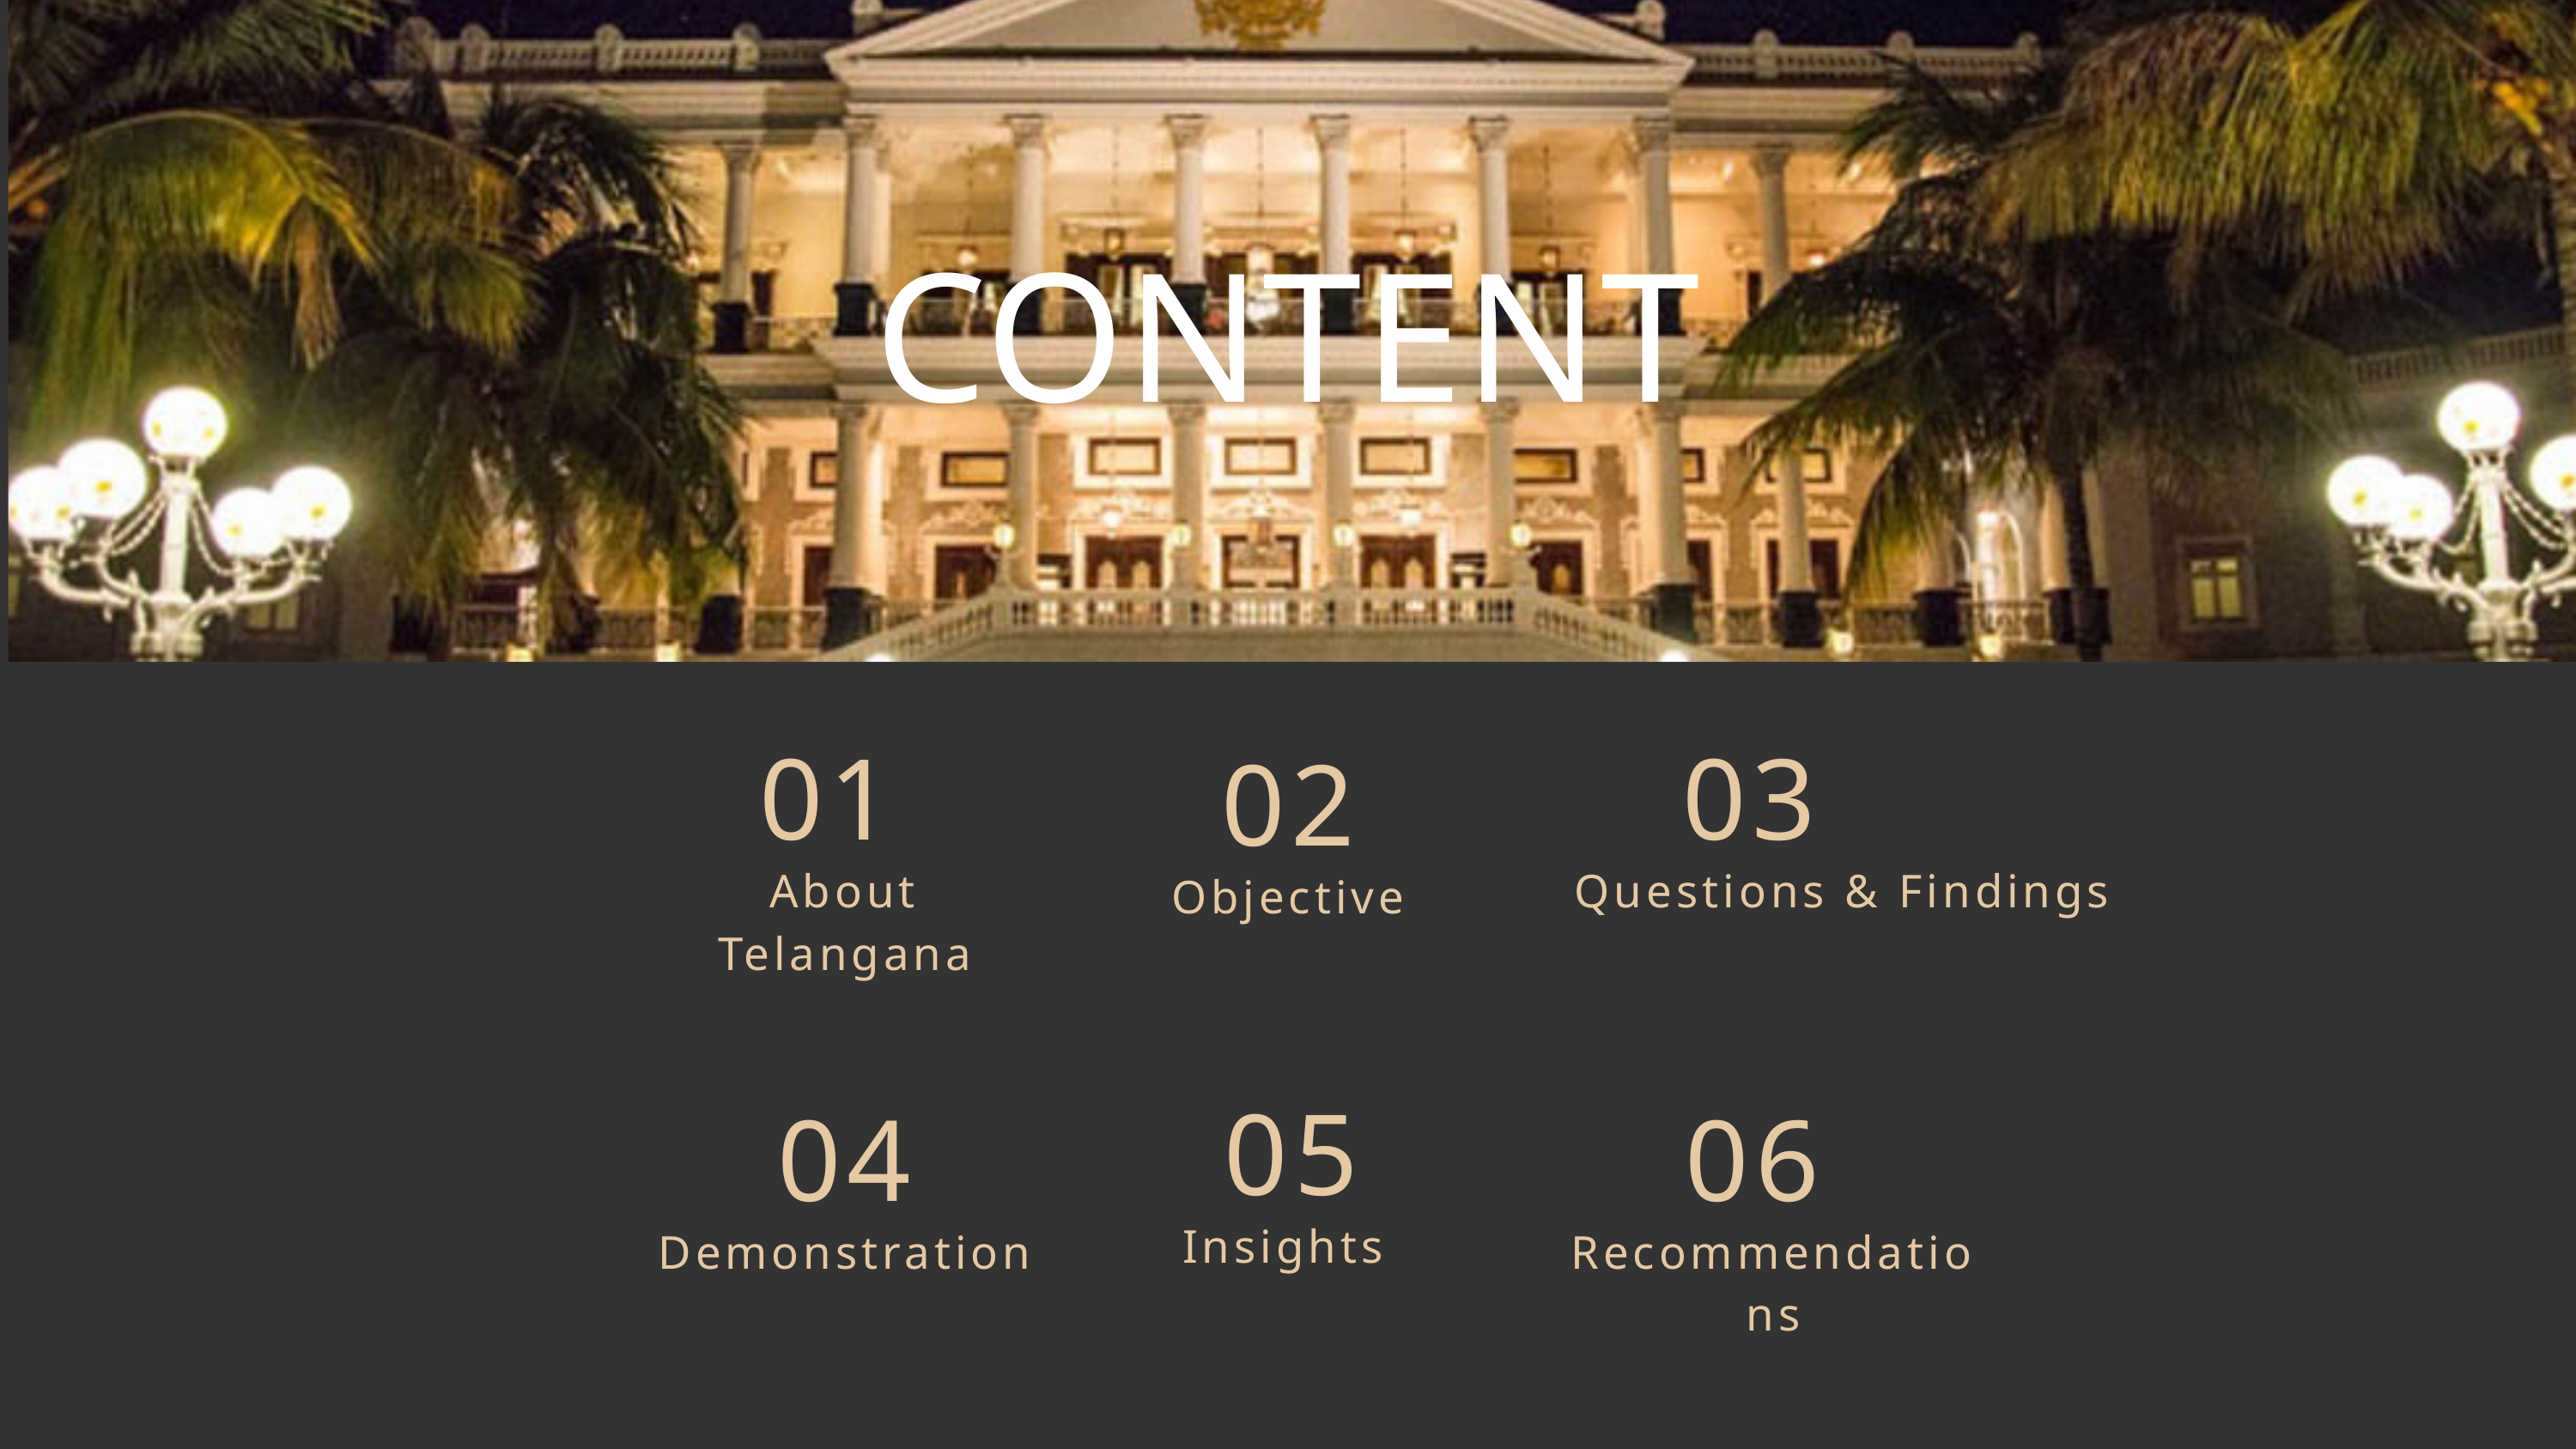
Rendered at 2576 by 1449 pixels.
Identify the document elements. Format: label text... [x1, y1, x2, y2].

text_box CONTENT [641, 191, 1934, 438]
text_box Demonstration [651, 1216, 1038, 1278]
text_box [8, 0, 2576, 662]
text_box Objective [1095, 860, 1482, 924]
text_box 06 [1623, 1069, 1882, 1216]
text_box Insights [1097, 1209, 1485, 1272]
text_box 02 [1157, 714, 1418, 860]
text_box 05 [1161, 1063, 1421, 1209]
text_box 04 [714, 1069, 975, 1216]
text_box About Telangana [651, 854, 1038, 979]
text_box Questions & Findings [1556, 854, 2129, 918]
text_box 03 [1619, 708, 1880, 854]
text_box Recommendations [1558, 1216, 1988, 1341]
text_box 01 [696, 708, 957, 854]
